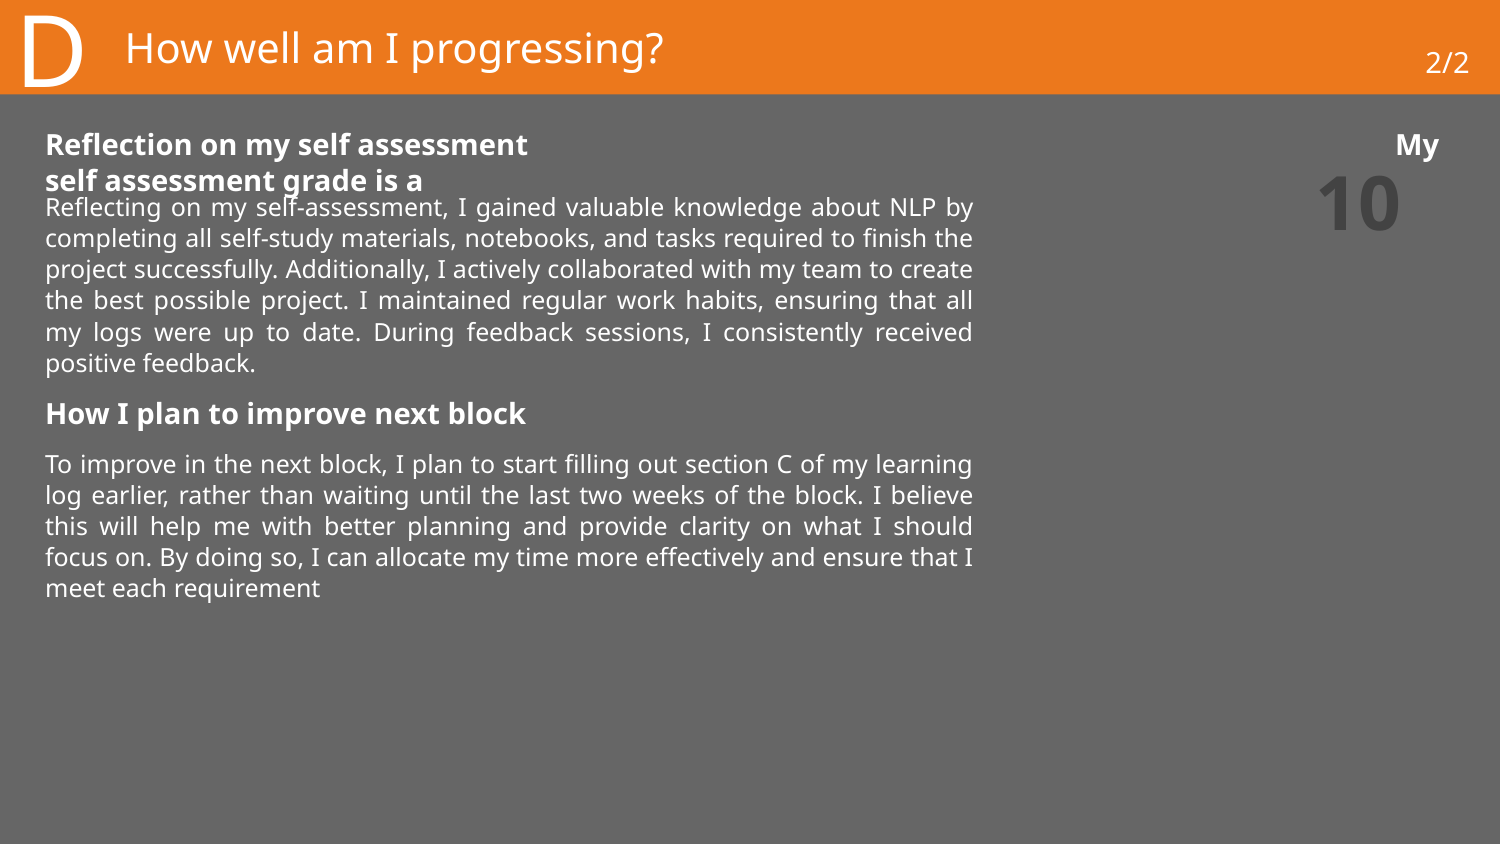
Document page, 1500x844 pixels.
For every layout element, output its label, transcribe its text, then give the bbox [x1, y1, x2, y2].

title How well am I progressing? [109, 0, 1010, 94]
list Reflecting on my self-assessment, I gained valuable knowledge about NLP by completing all self-study materials, notebooks, and tasks required to finish the project successfully. Additionally, I actively collaborated with my team to create the best possible project. I maintained regular work habits, ensuring that all my logs were up to date. During feedback sessions, I consistently received positive feedback. How I plan to improve next block To improve in the next block, I plan to start filling out section C of my learning log earlier, rather than waiting until the last two weeks of the block. I believe this will help me with better planning and provide clarity on what I should focus on. By doing so, I can allocate my time more effectively and ensure that I meet each requirement [30, 175, 990, 815]
text_box 10 [1300, 140, 1451, 245]
title 2/2 [1159, 0, 1485, 94]
title D [0, 0, 95, 94]
subtitle Reflection on my self assessment My self assessment grade is a [30, 109, 1470, 176]
